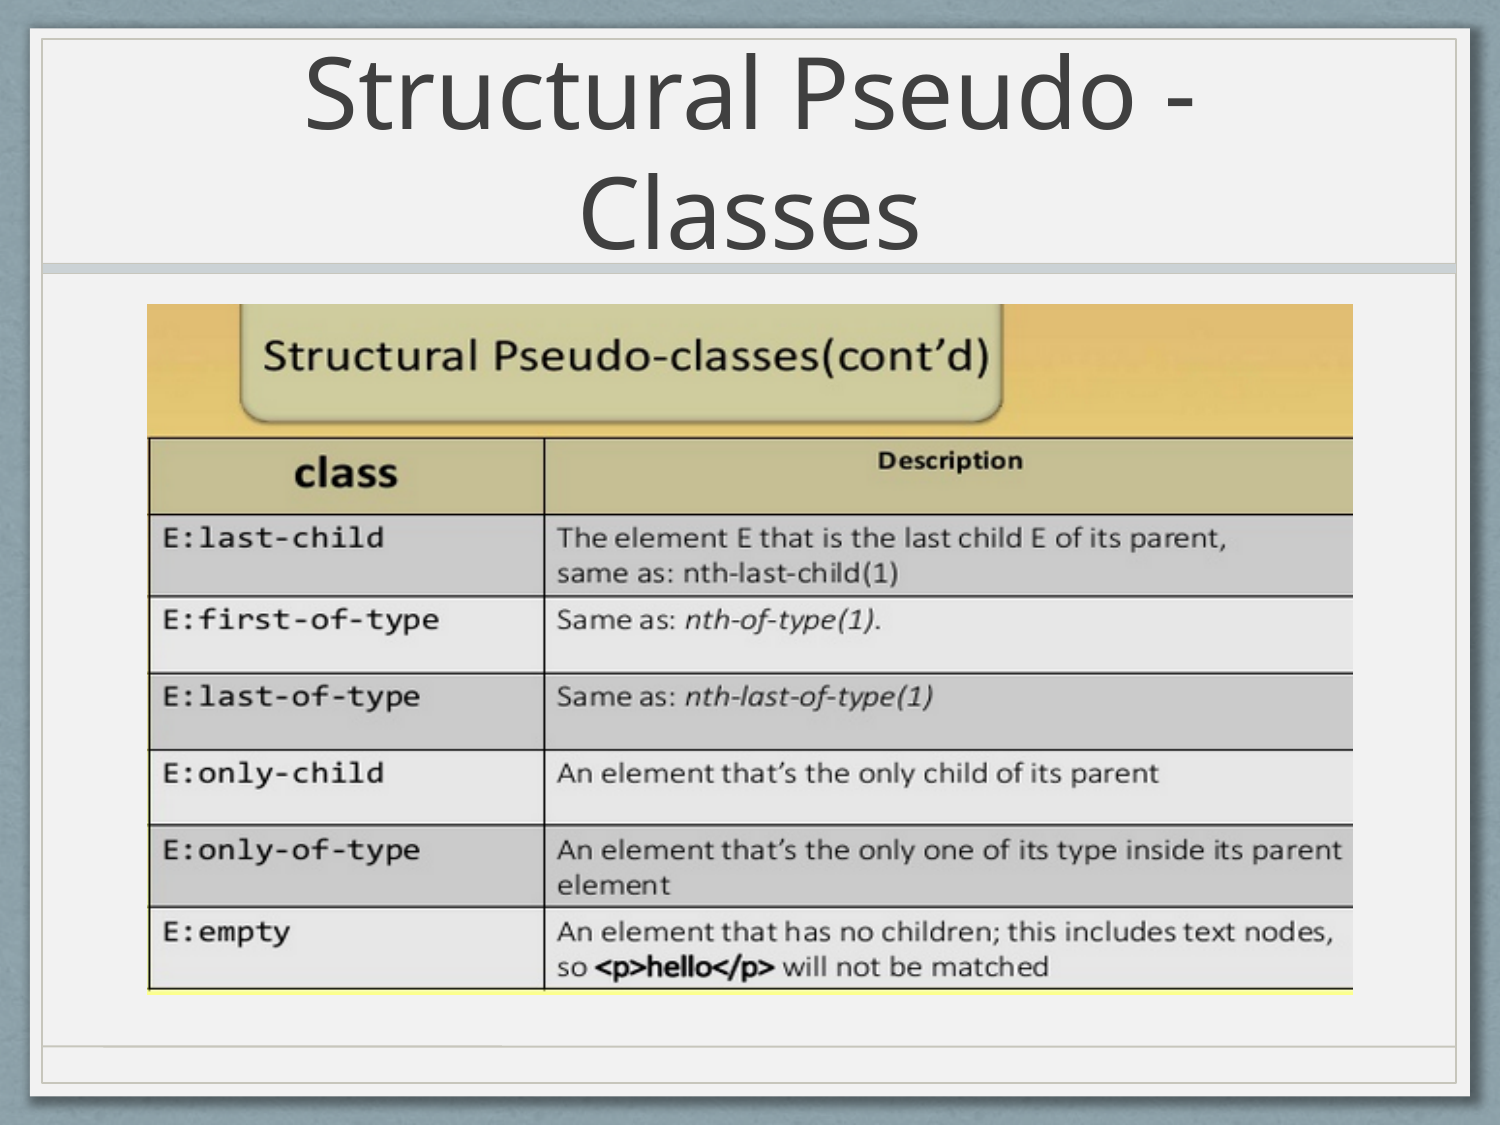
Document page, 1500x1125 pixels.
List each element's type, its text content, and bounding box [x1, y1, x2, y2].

title Structural Pseudo - Classes [147, 40, 1353, 260]
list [147, 296, 1354, 996]
